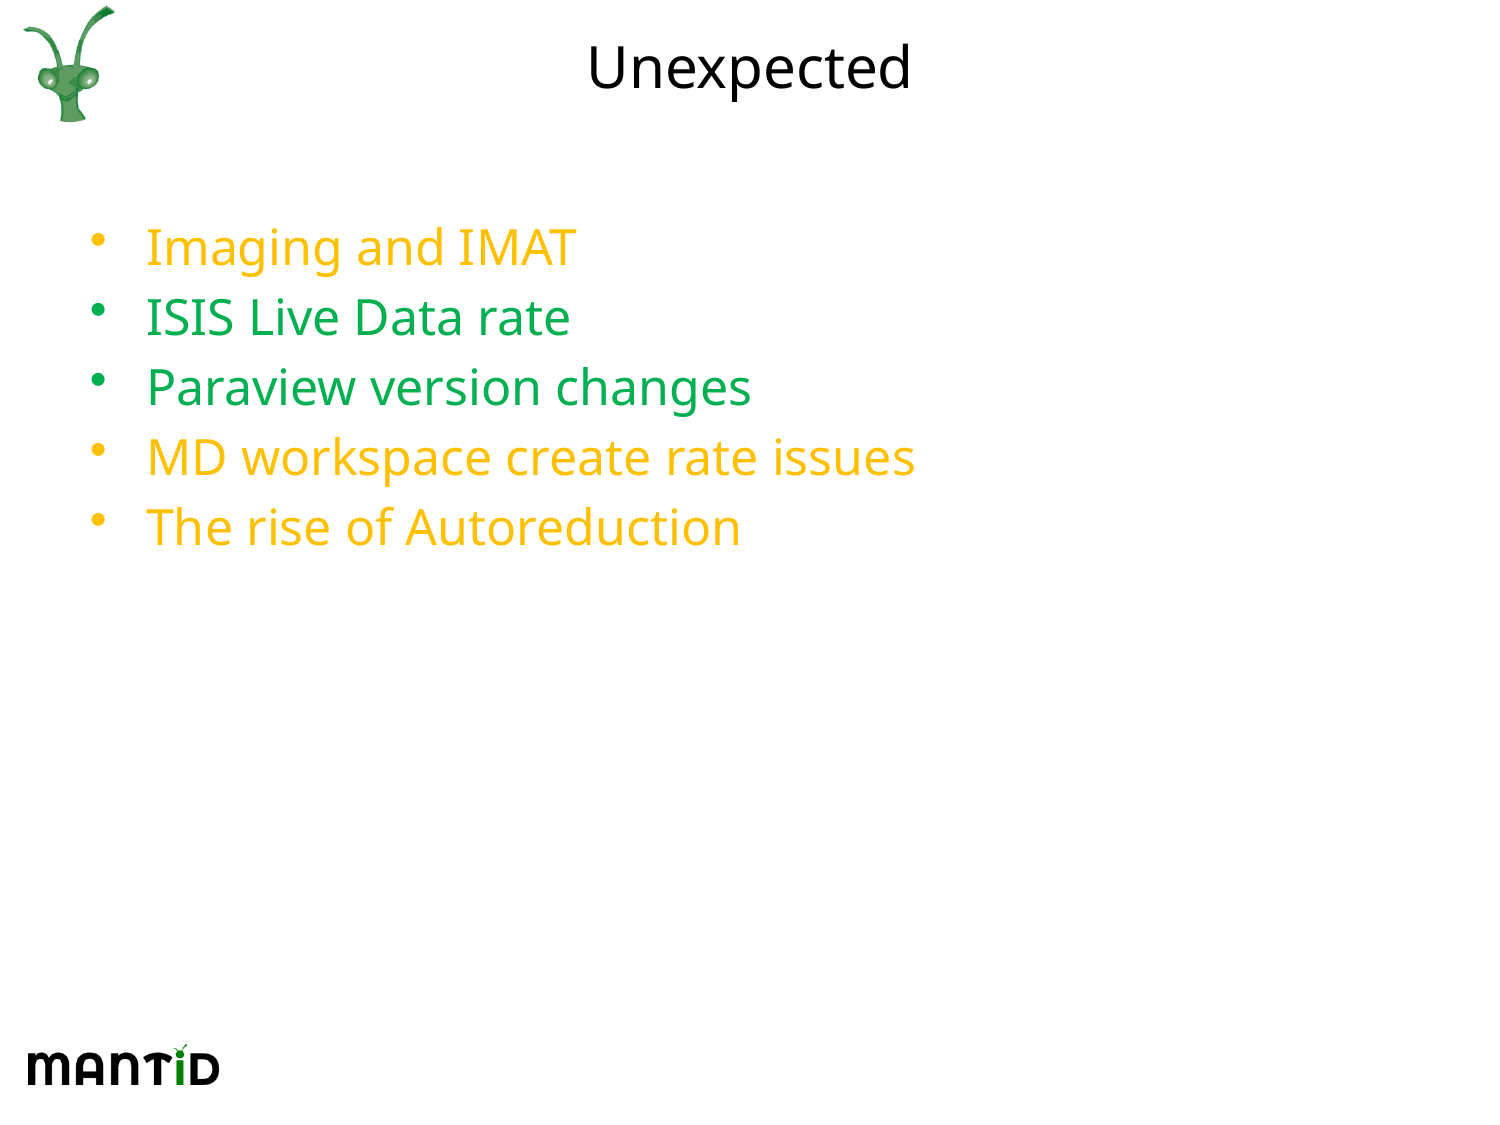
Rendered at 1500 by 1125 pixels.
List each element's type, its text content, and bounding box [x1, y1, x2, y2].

title Unexpected [75, 0, 1425, 160]
picture [28, 1044, 219, 1085]
picture [0, 0, 75, 127]
list Imaging and IMAT ISIS Live Data rate Paraview version changes MD workspace create rate issues The rise of Autoreduction [74, 208, 1425, 898]
